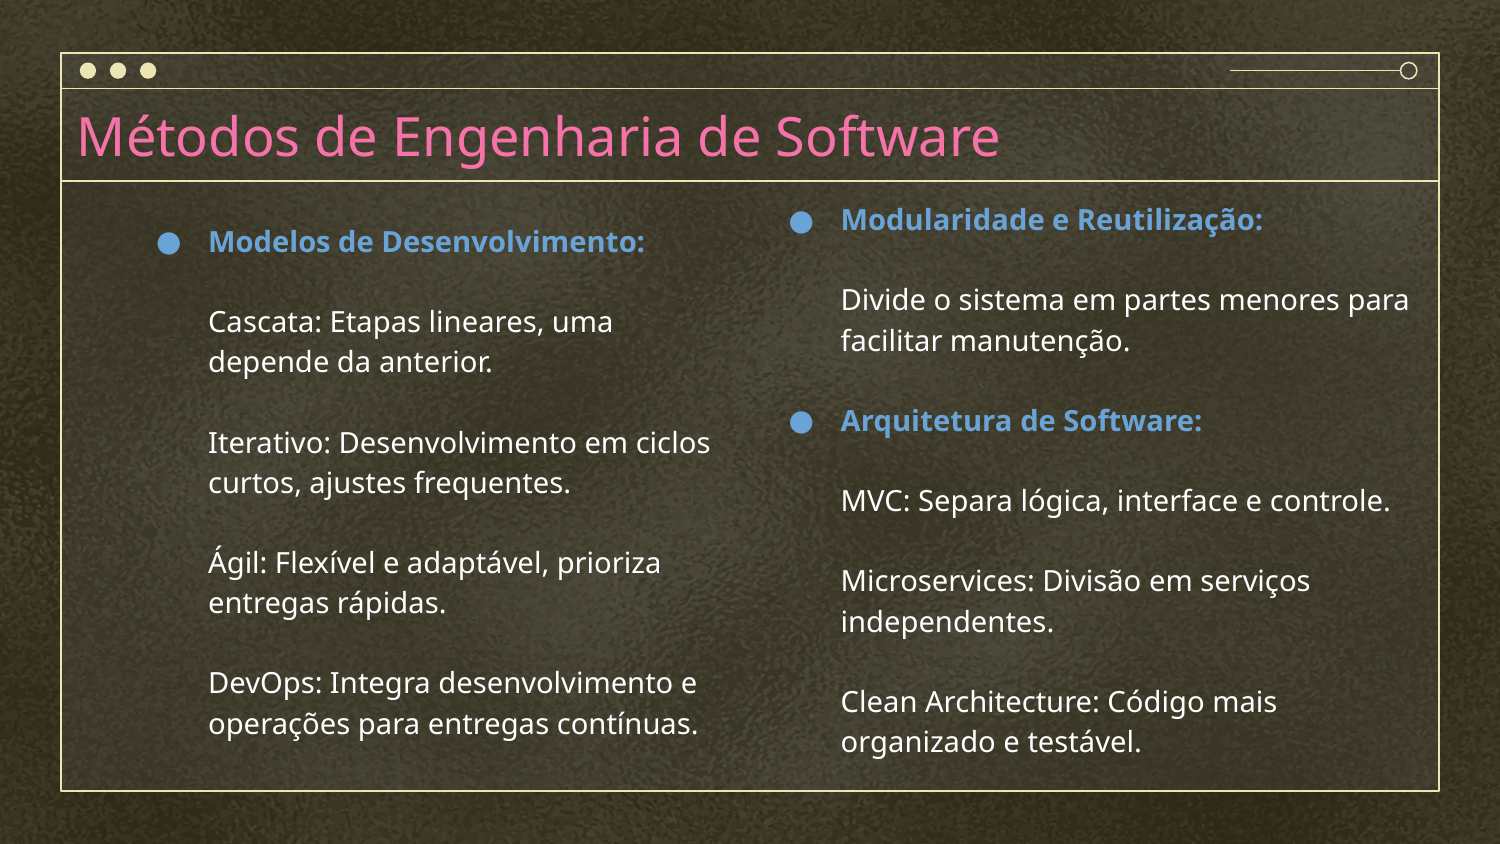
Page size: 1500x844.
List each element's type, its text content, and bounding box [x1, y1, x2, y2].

text_box Modularidade e Reutilização: Divide o sistema em partes menores para facilitar manutenção. Arquitetura de Software: MVC: Separa lógica, interface e controle. Microservices: Divisão em serviços independentes. Clean Architecture: Código mais organizado e testável. [750, 181, 1434, 756]
title Métodos de Engenharia de Software [61, 88, 1434, 182]
list Modelos de Desenvolvimento: Cascata: Etapas lineares, uma depende da anterior. Iterativo: Desenvolvimento em ciclos curtos, ajustes frequentes. Ágil: Flexível e adaptável, prioriza entregas rápidas. DevOps: Integra desenvolvimento e operações para entregas contínuas. [118, 202, 750, 756]
